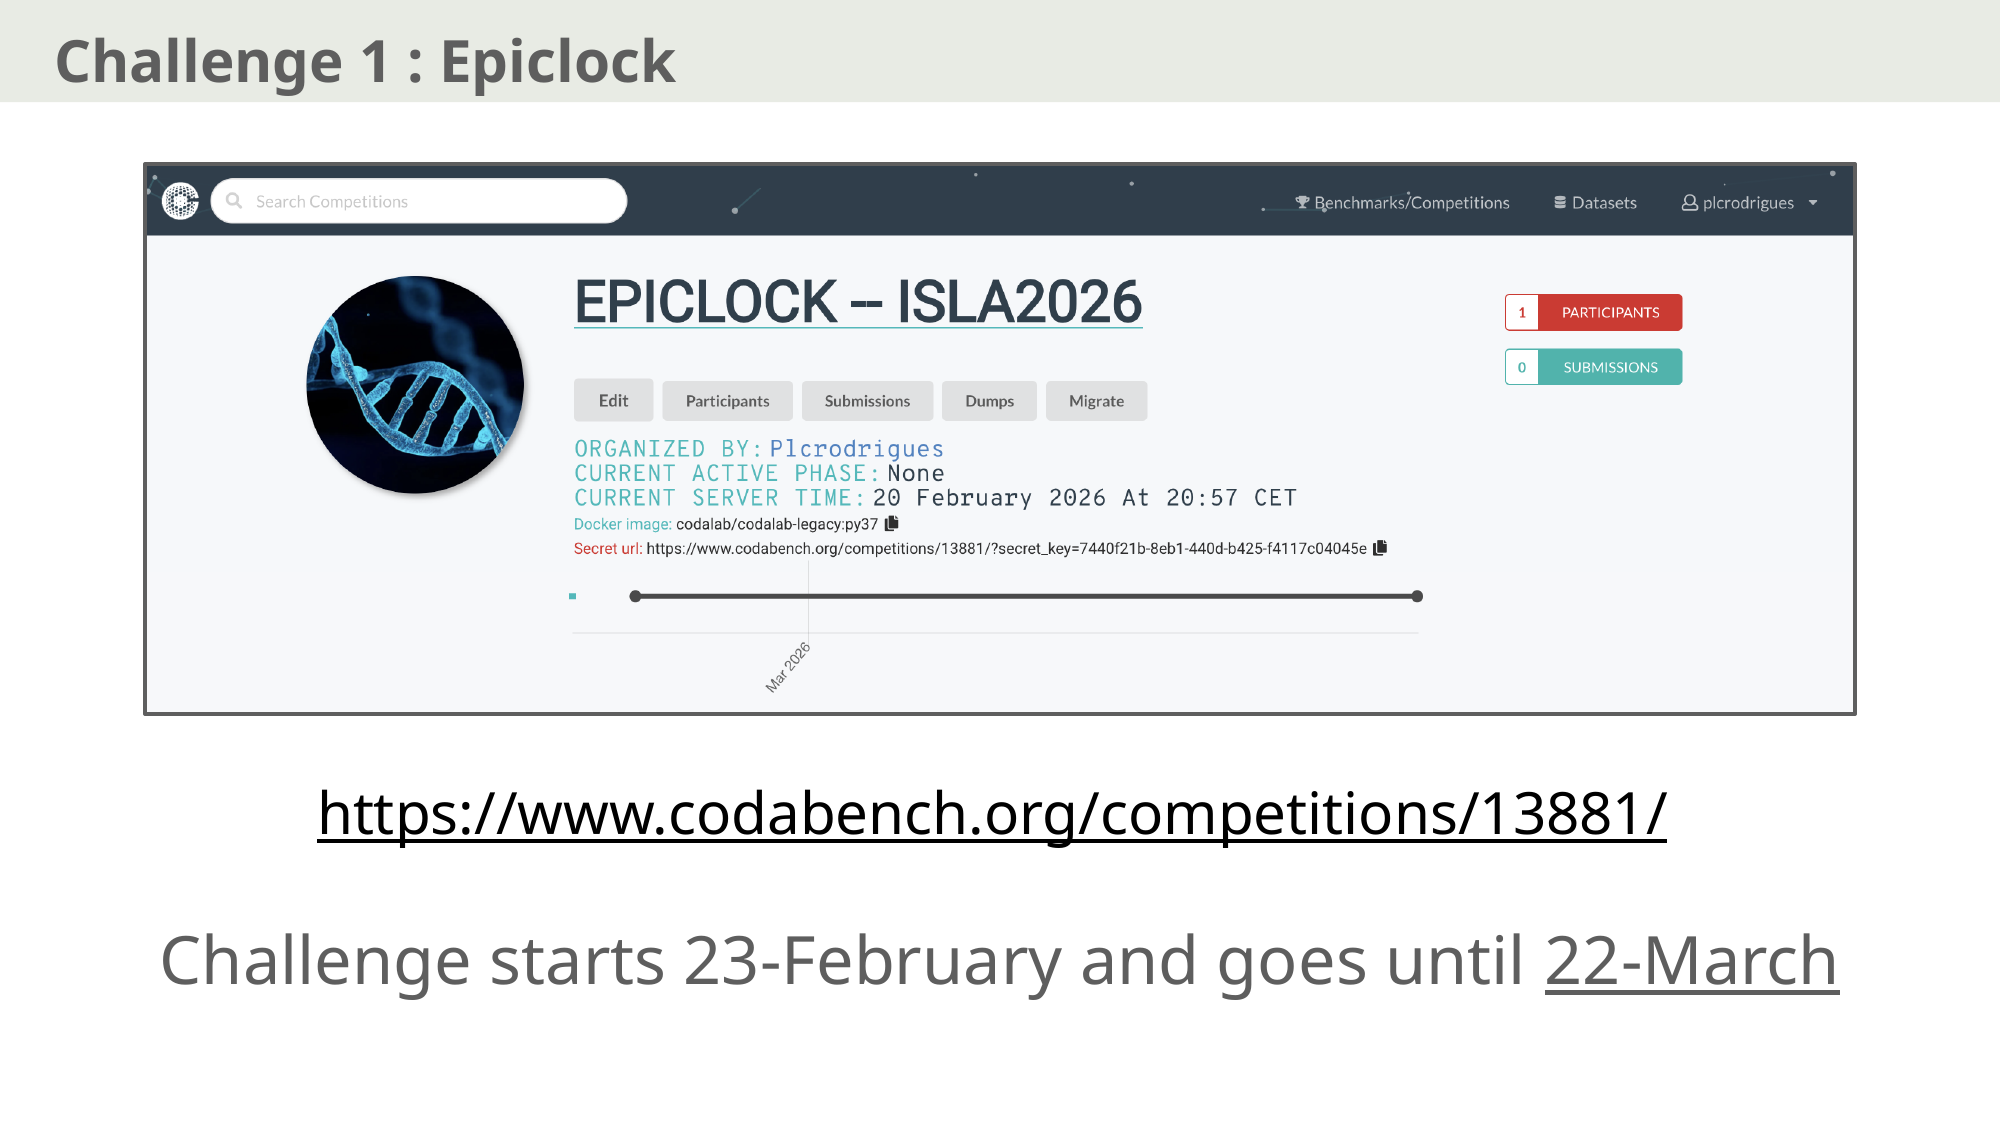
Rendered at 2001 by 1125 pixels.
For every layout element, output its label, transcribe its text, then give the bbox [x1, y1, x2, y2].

text_box [0, 0, 2000, 103]
text_box Challenge 1 : Epiclock [39, 0, 1420, 102]
text_box Challenge starts 23-February and goes until 22-March [144, 910, 1855, 1006]
picture [146, 166, 1853, 712]
text_box https://www.codabench.org/competitions/13881/ [302, 768, 1698, 863]
